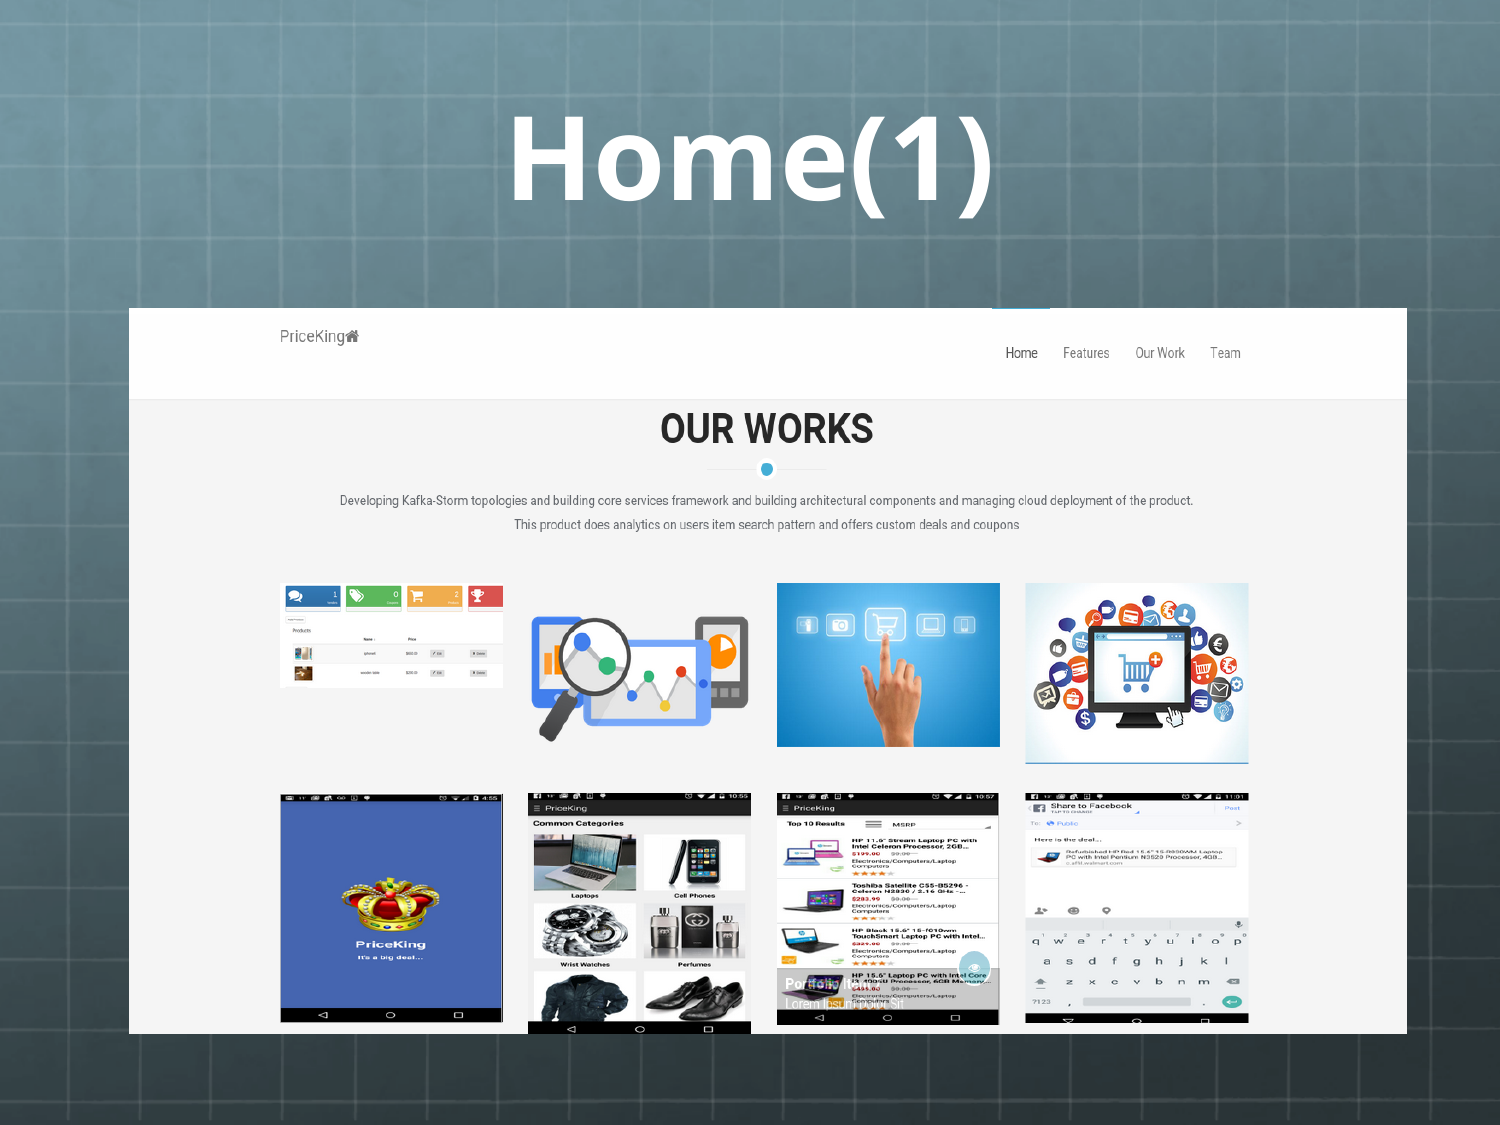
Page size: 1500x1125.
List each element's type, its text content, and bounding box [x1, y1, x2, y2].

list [129, 308, 1407, 1034]
title Home(1) [127, 17, 1372, 289]
picture [0, 0, 1500, 1125]
